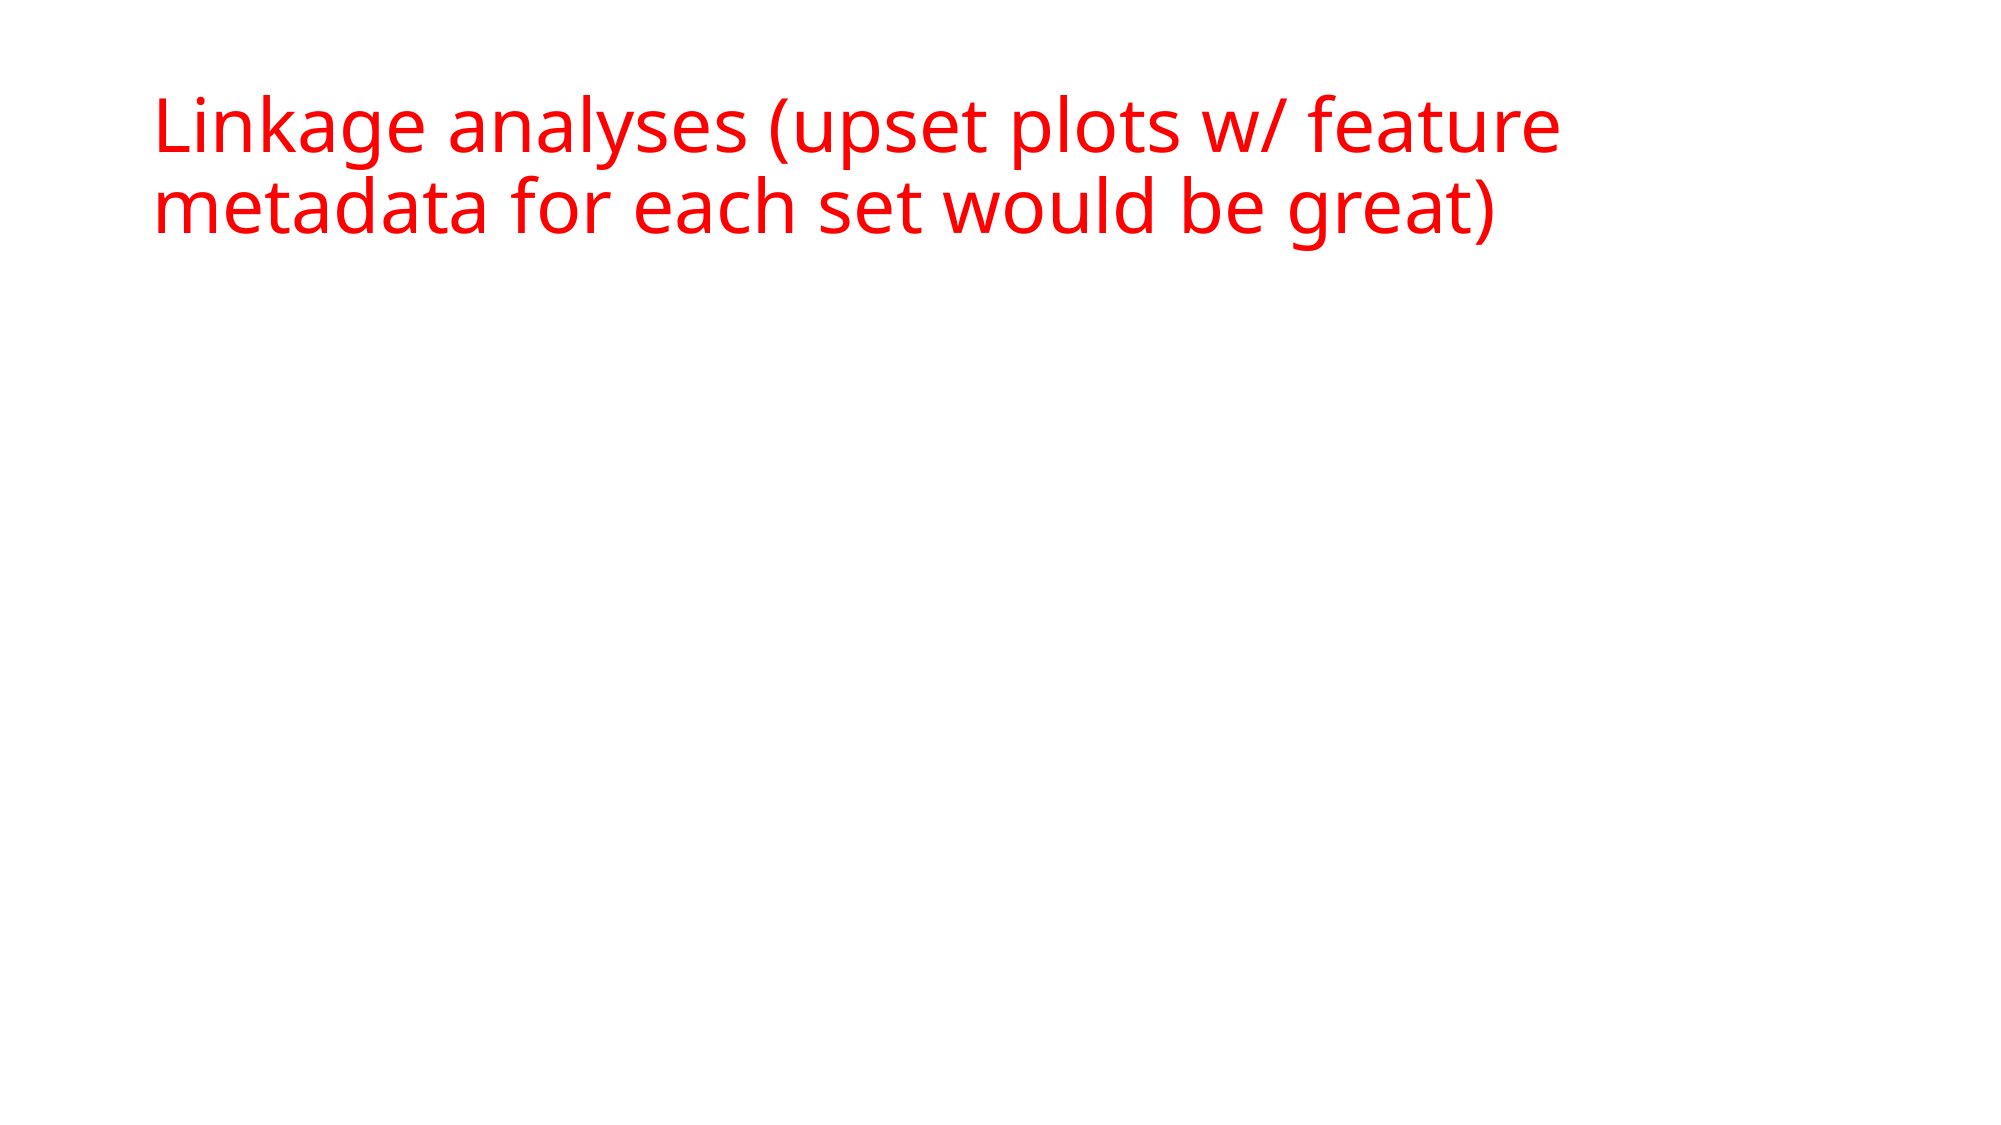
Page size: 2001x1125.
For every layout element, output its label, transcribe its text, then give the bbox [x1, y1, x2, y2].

title Linkage analyses (upset plots w/ feature metadata for each set would be great) [137, 59, 1863, 278]
